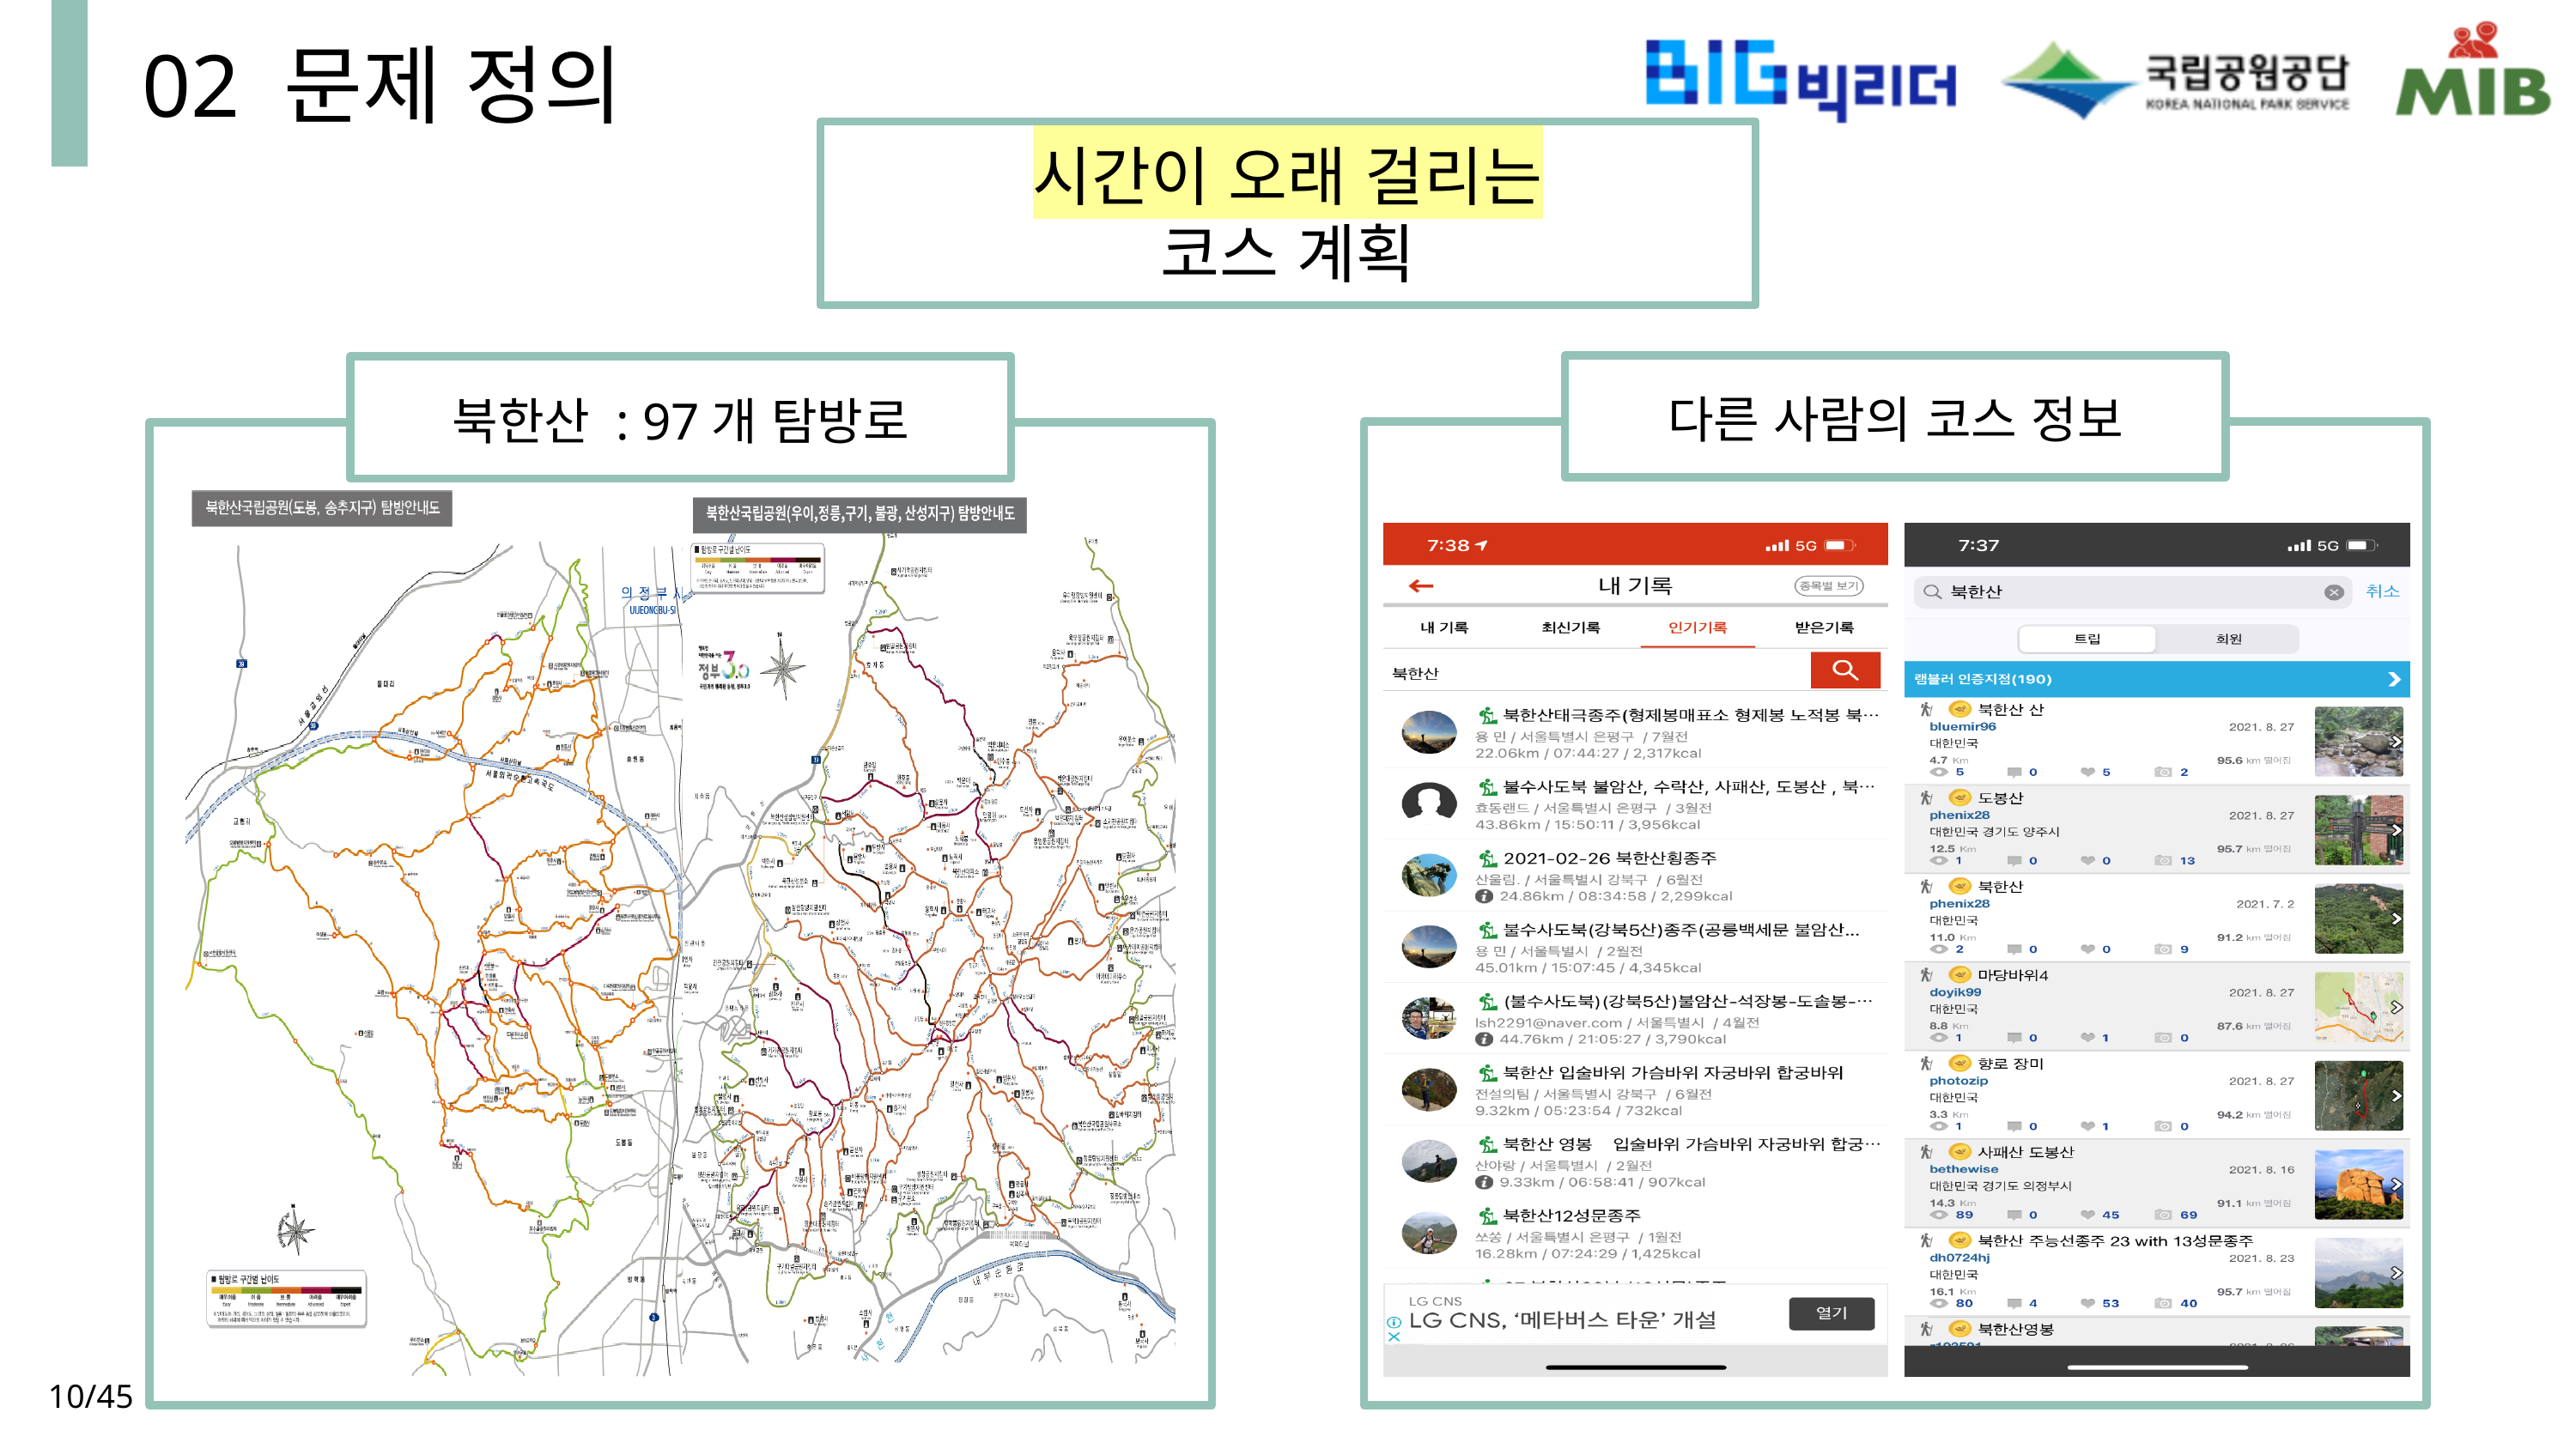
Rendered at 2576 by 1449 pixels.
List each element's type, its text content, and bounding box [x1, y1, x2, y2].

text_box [149, 355, 1212, 1406]
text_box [1998, 40, 2351, 122]
text_box 시간이 오래 걸리는 코스 계획 [818, 119, 1758, 307]
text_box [52, 0, 88, 167]
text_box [2375, 12, 2576, 117]
text_box 10/45 [35, 1369, 175, 1421]
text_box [1635, 28, 1963, 129]
text_box 02 문제 정의 [130, 24, 794, 141]
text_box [1364, 355, 2427, 1406]
